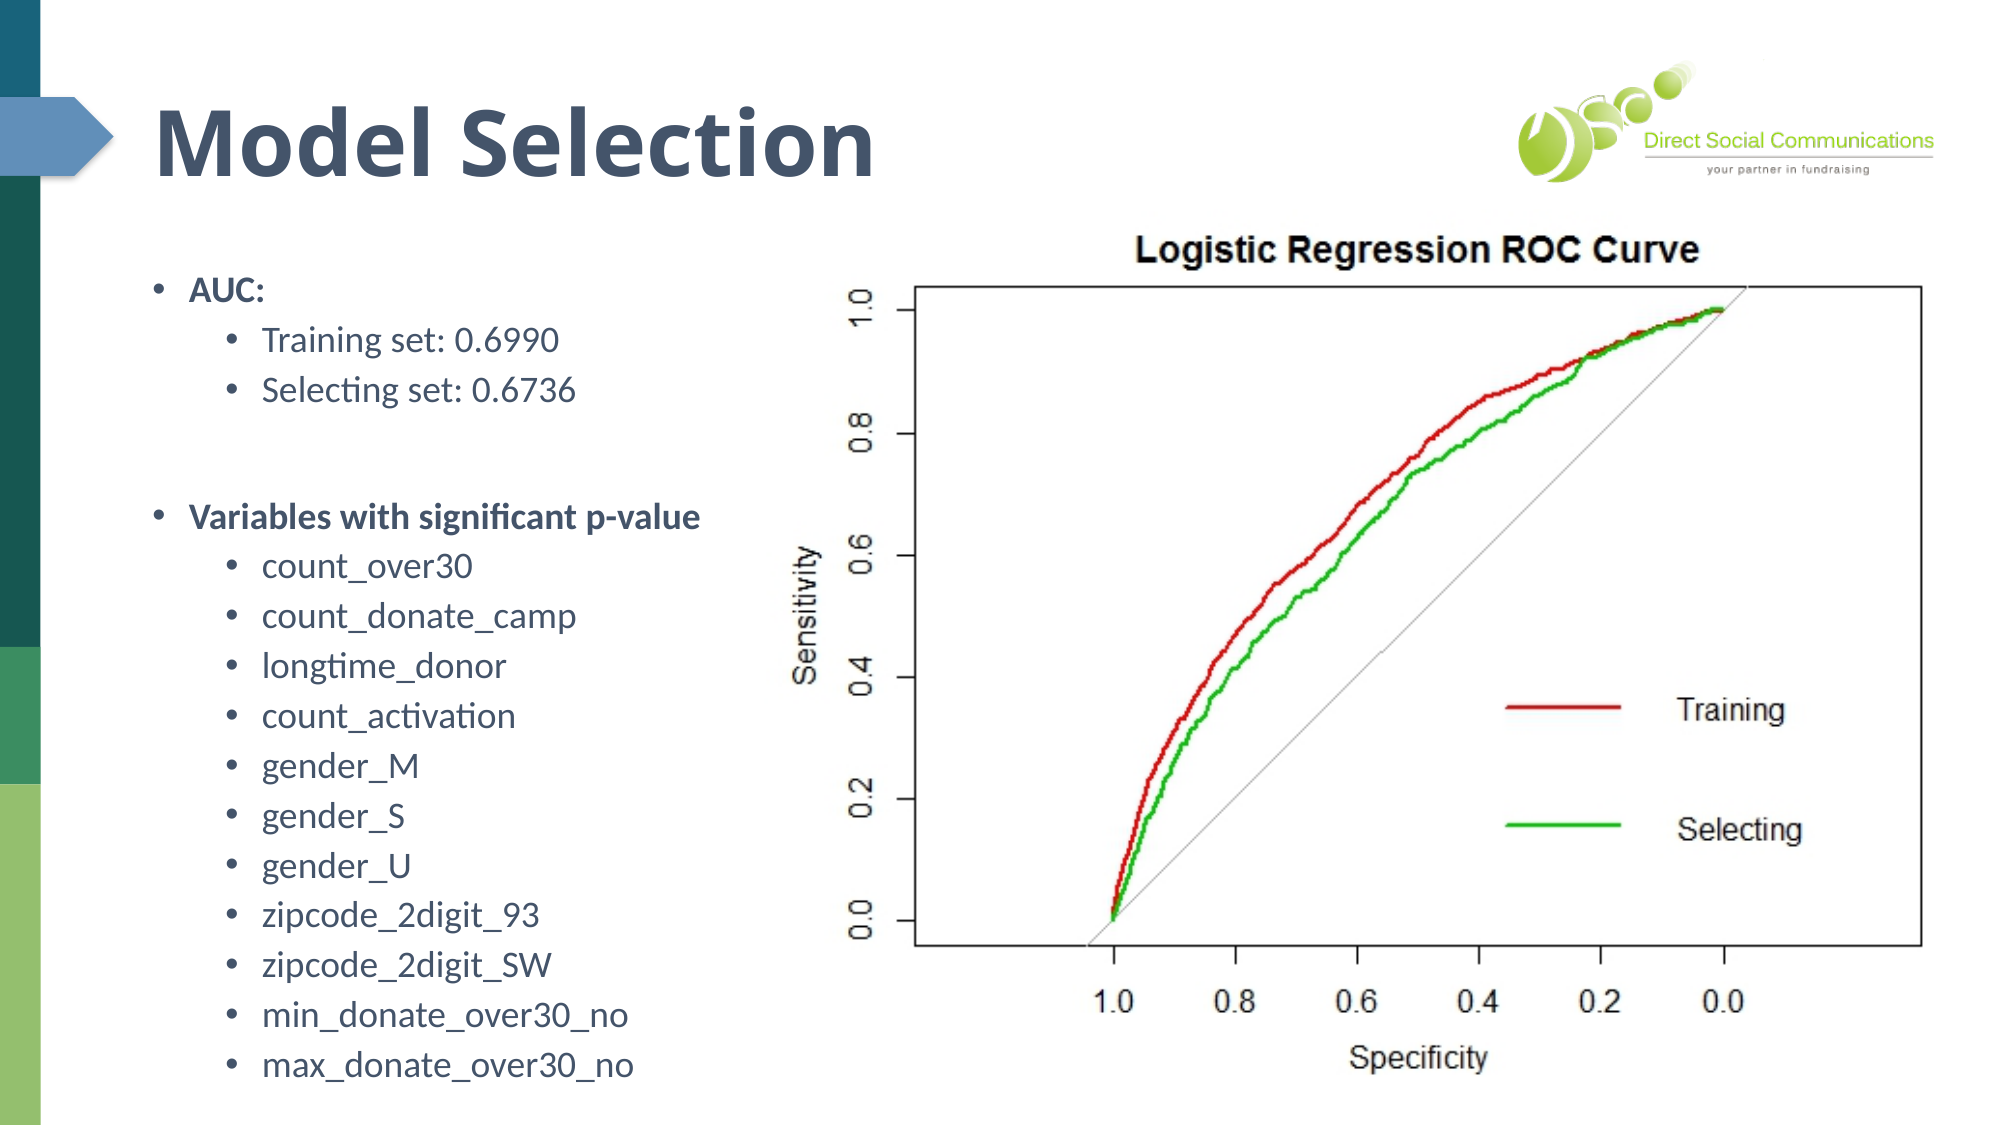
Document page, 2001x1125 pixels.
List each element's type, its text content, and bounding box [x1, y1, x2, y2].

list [764, 209, 2000, 1098]
picture [1863, 59, 1943, 187]
text_box AUC: Training set: 0.6990 Selecting set: 0.6736 Variables with significant p-value count_over30 count_donate_camp longtime_donor count_activation gender_M gender_S gender_U zipcode_2digit_93 zipcode_2digit_SW min_donate_over30_no max_donate_over30_no [137, 263, 764, 1098]
title Model Selection [137, 59, 1863, 234]
